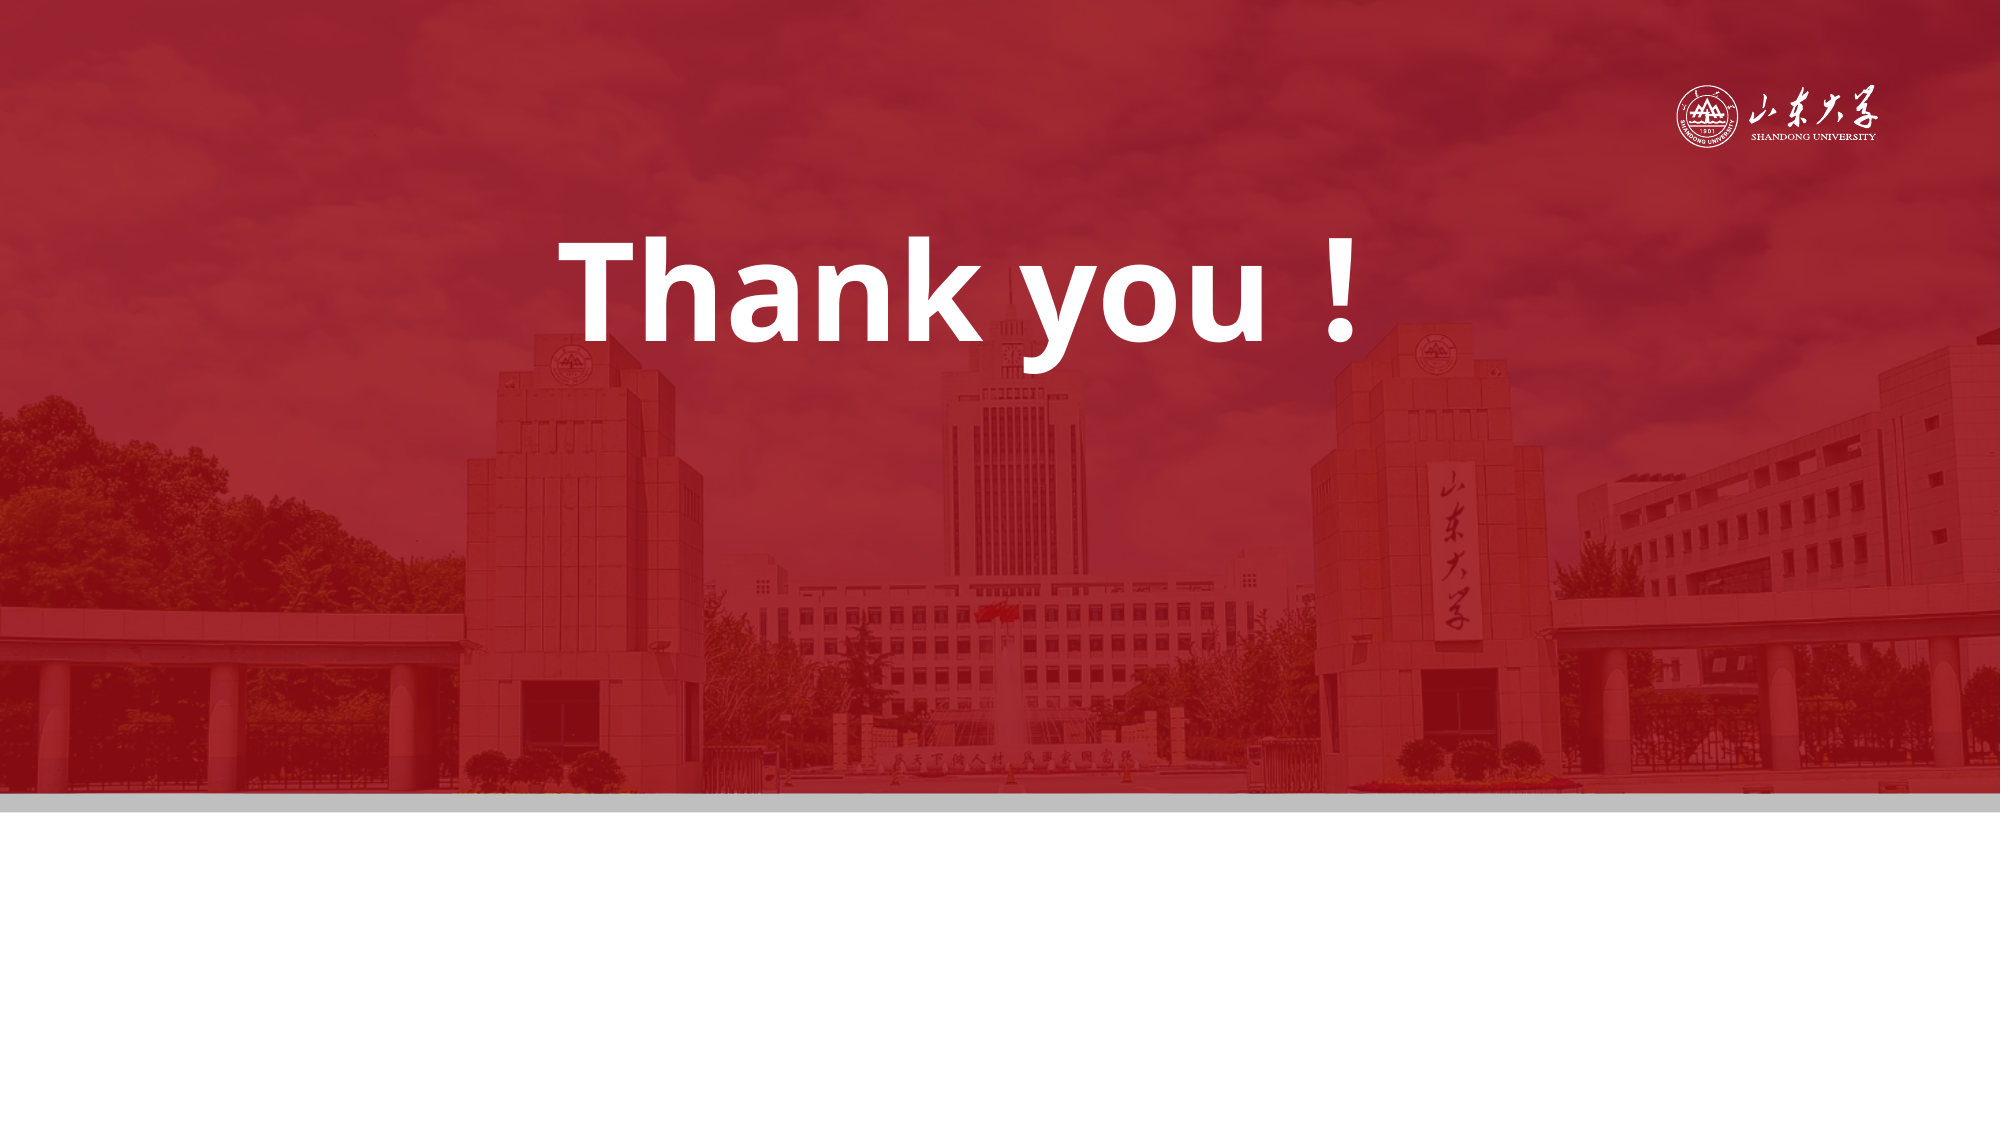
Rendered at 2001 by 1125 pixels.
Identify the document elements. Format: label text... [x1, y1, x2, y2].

text_box Thank you！ [140, 196, 1860, 376]
